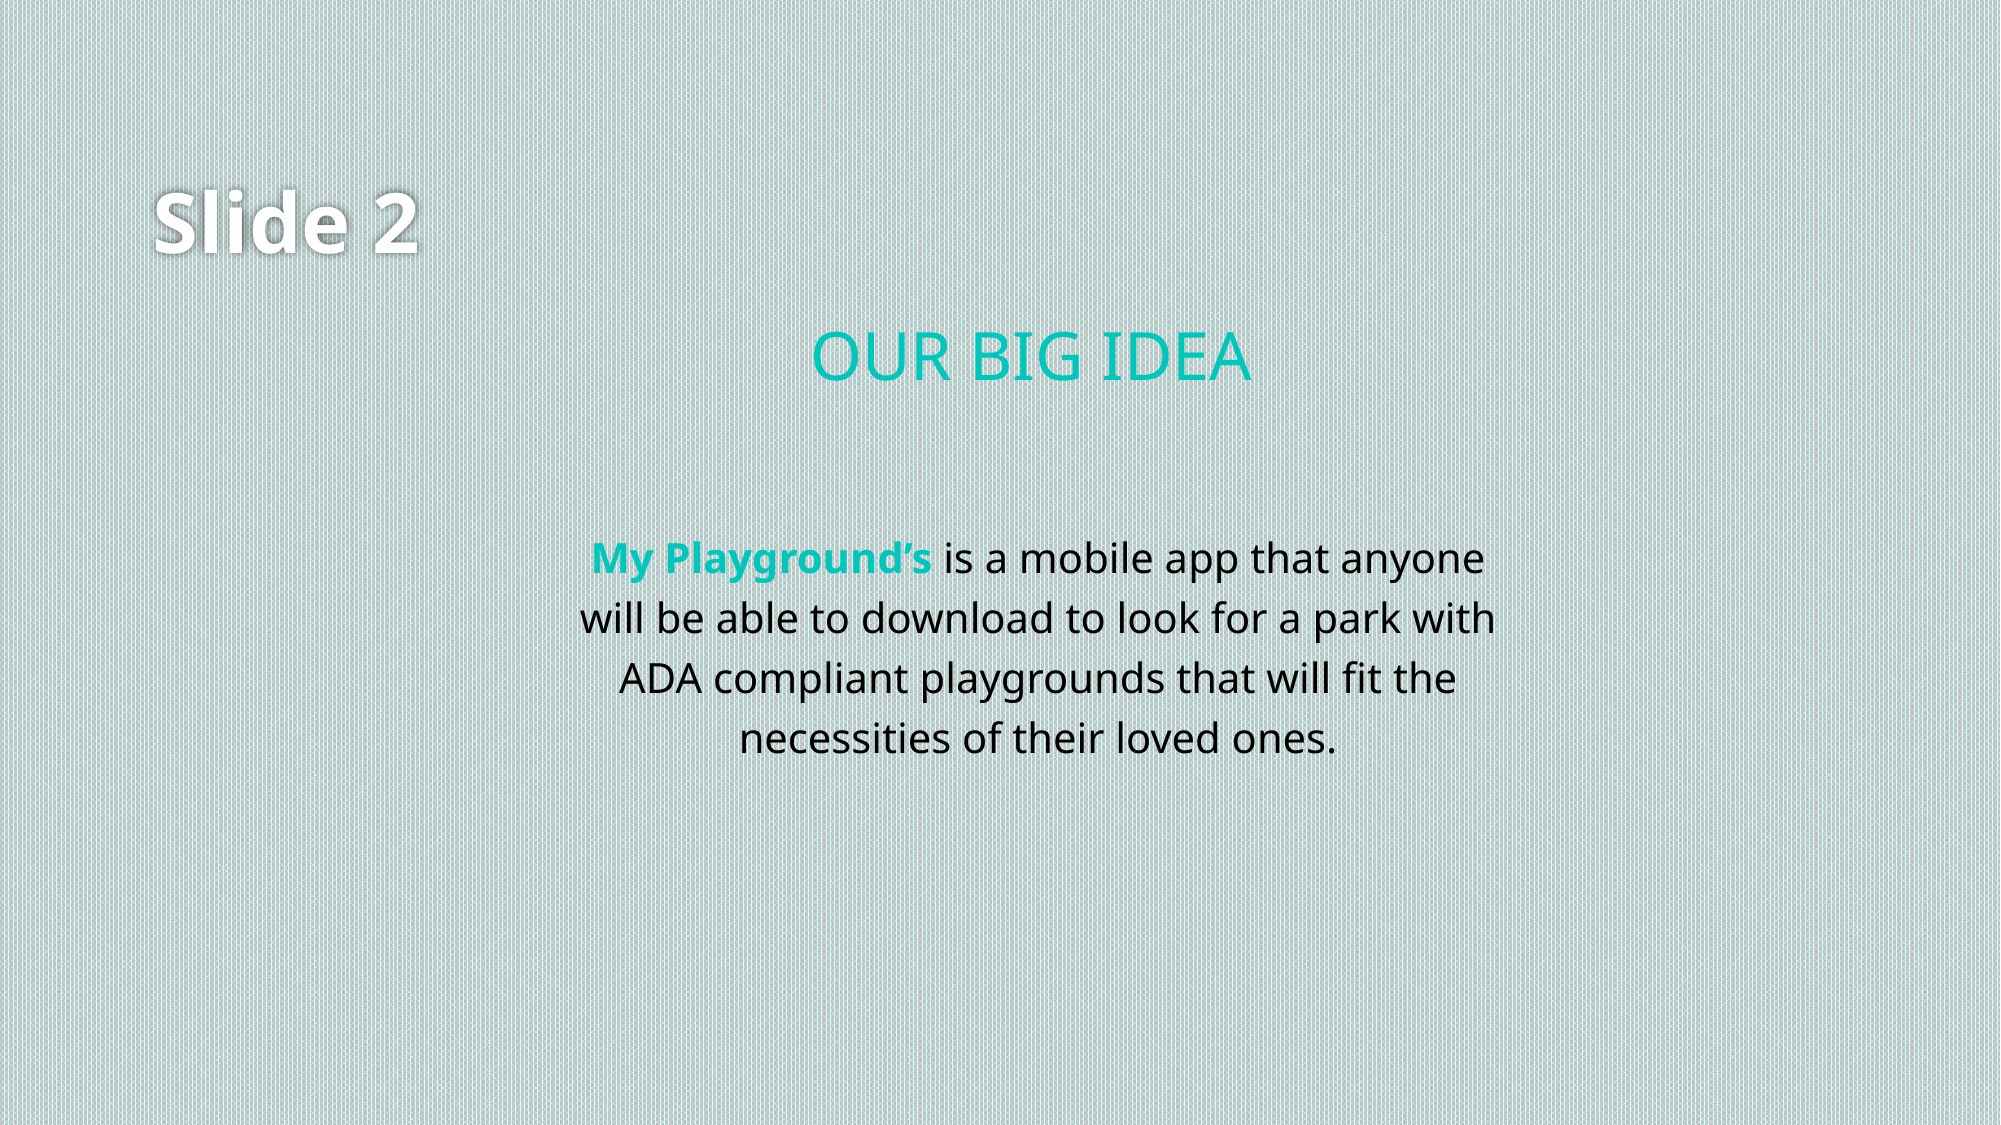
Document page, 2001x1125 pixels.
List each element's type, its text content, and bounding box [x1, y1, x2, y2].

text_box OUR BIG IDEA [795, 321, 1390, 401]
text_box My Playground’s is a mobile app that anyone will be able to download to look for a park with ADA compliant playgrounds that will fit the necessities of their loved ones. [542, 514, 1534, 770]
text_box [0, 0, 2000, 1125]
title Slide 2 [137, 59, 1863, 278]
